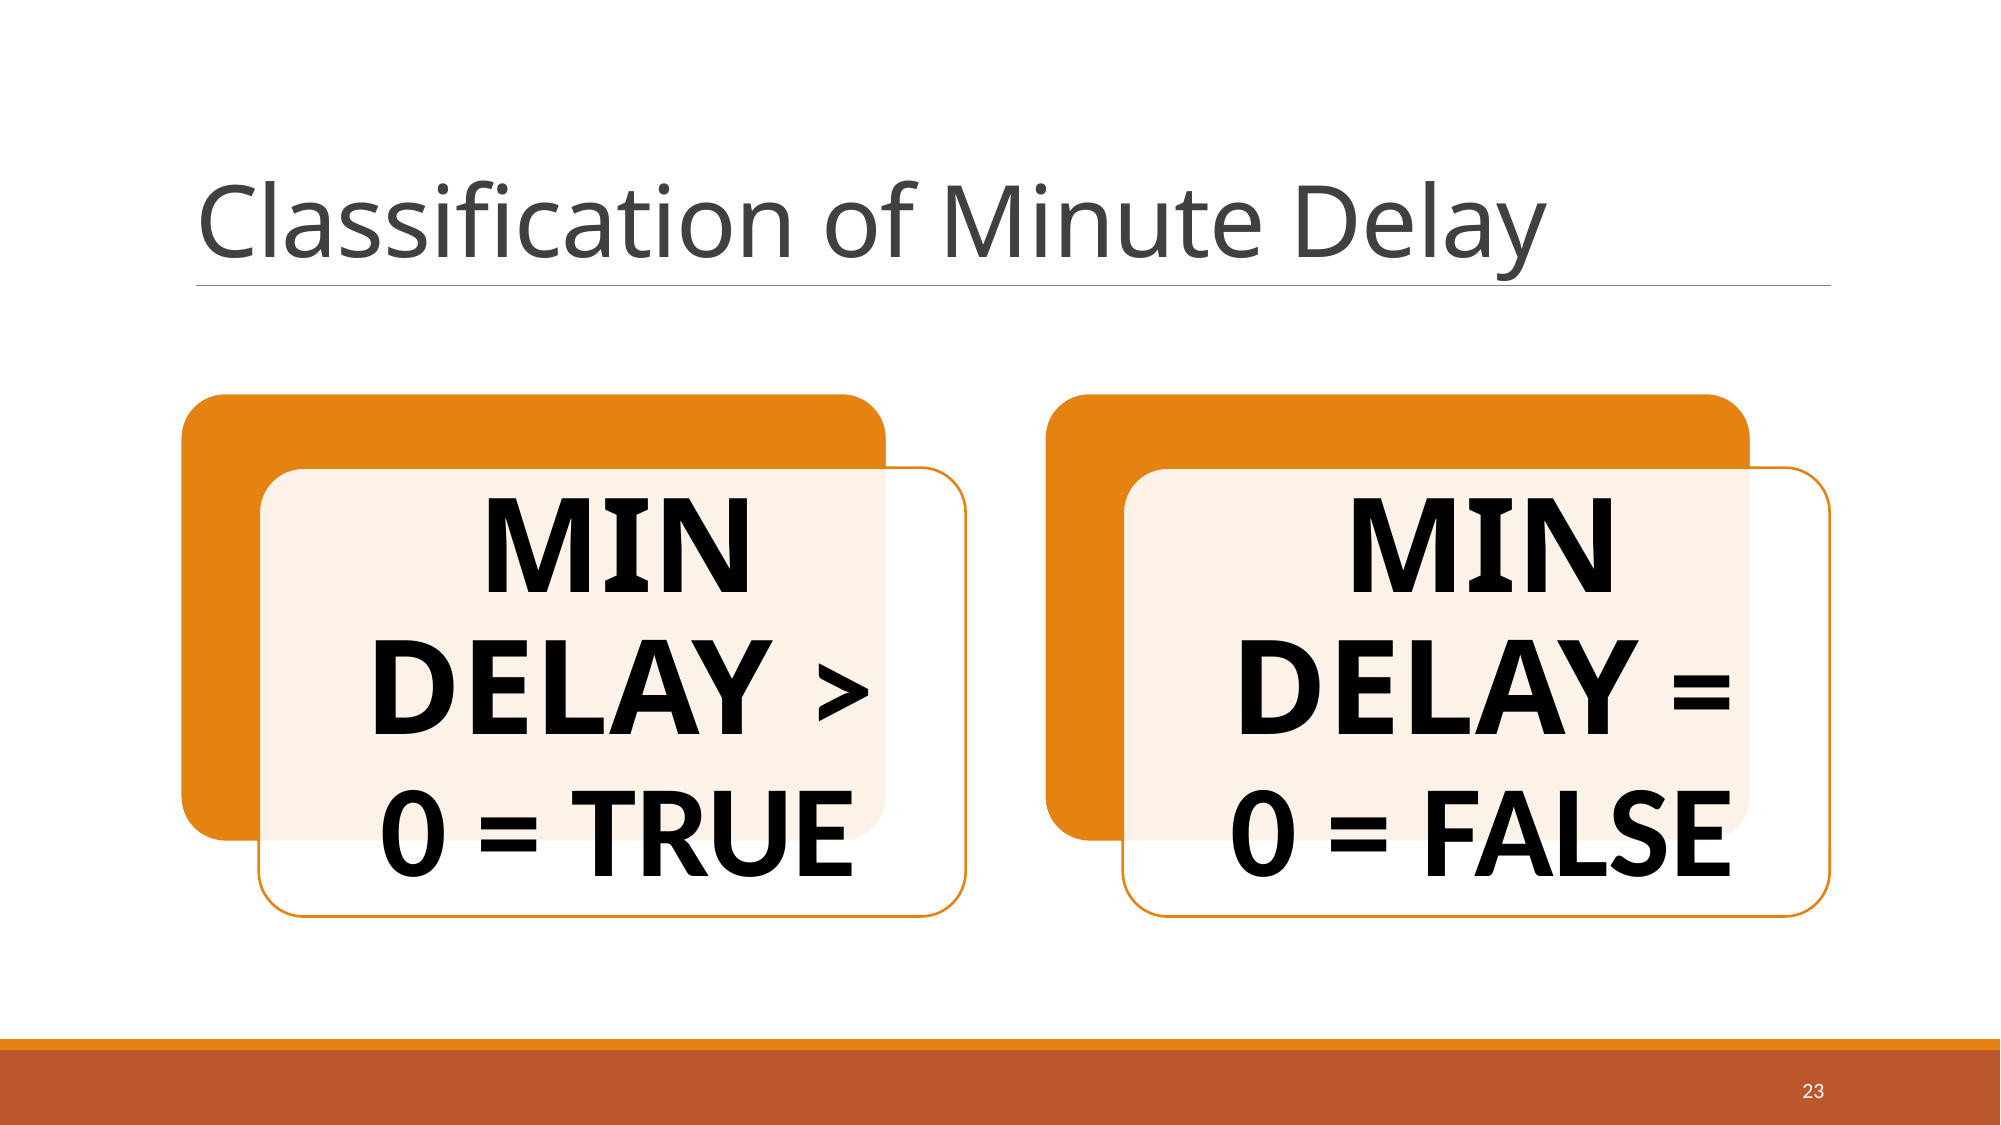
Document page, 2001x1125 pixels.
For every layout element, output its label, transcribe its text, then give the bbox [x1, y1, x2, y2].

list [179, 343, 1831, 966]
slide_number 23 [1624, 1059, 1840, 1120]
title Classification of Minute Delay [180, 47, 1830, 285]
